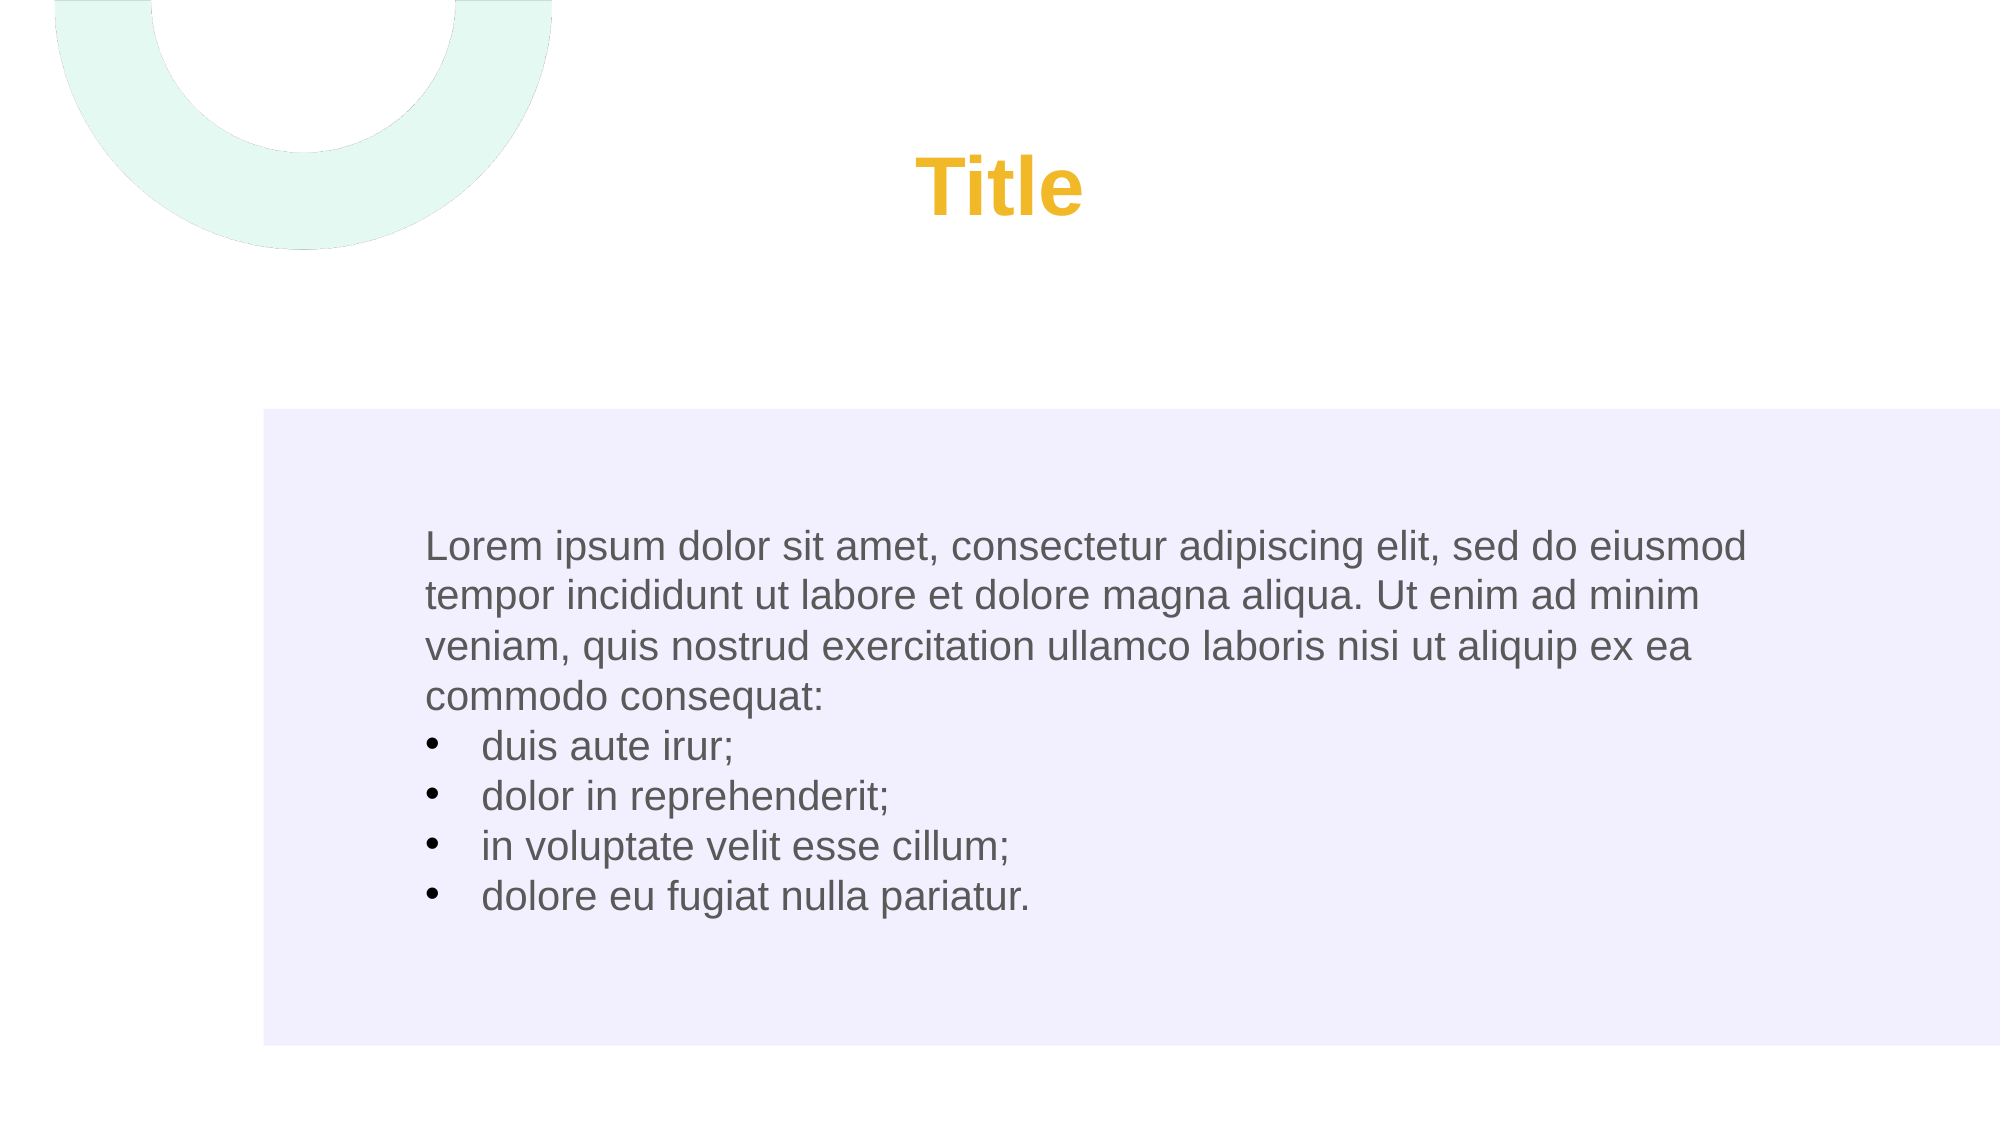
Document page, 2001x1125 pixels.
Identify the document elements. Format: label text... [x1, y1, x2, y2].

text_box Title [529, 125, 1471, 258]
text_box [263, 408, 2000, 1046]
text_box Lorem ipsum dolor sit amet, consectetur adipiscing elit, sed do eiusmod tempor incididunt ut labore et dolore magna aliqua. Ut enim ad minim veniam, quis nostrud exercitation ullamco laboris nisi ut aliquip ex ea commodo consequat: duis aute irur; dolor in reprehenderit; in voluptate velit esse cillum; dolore eu fugiat nulla pariatur. [410, 503, 1821, 988]
picture [55, 0, 552, 374]
